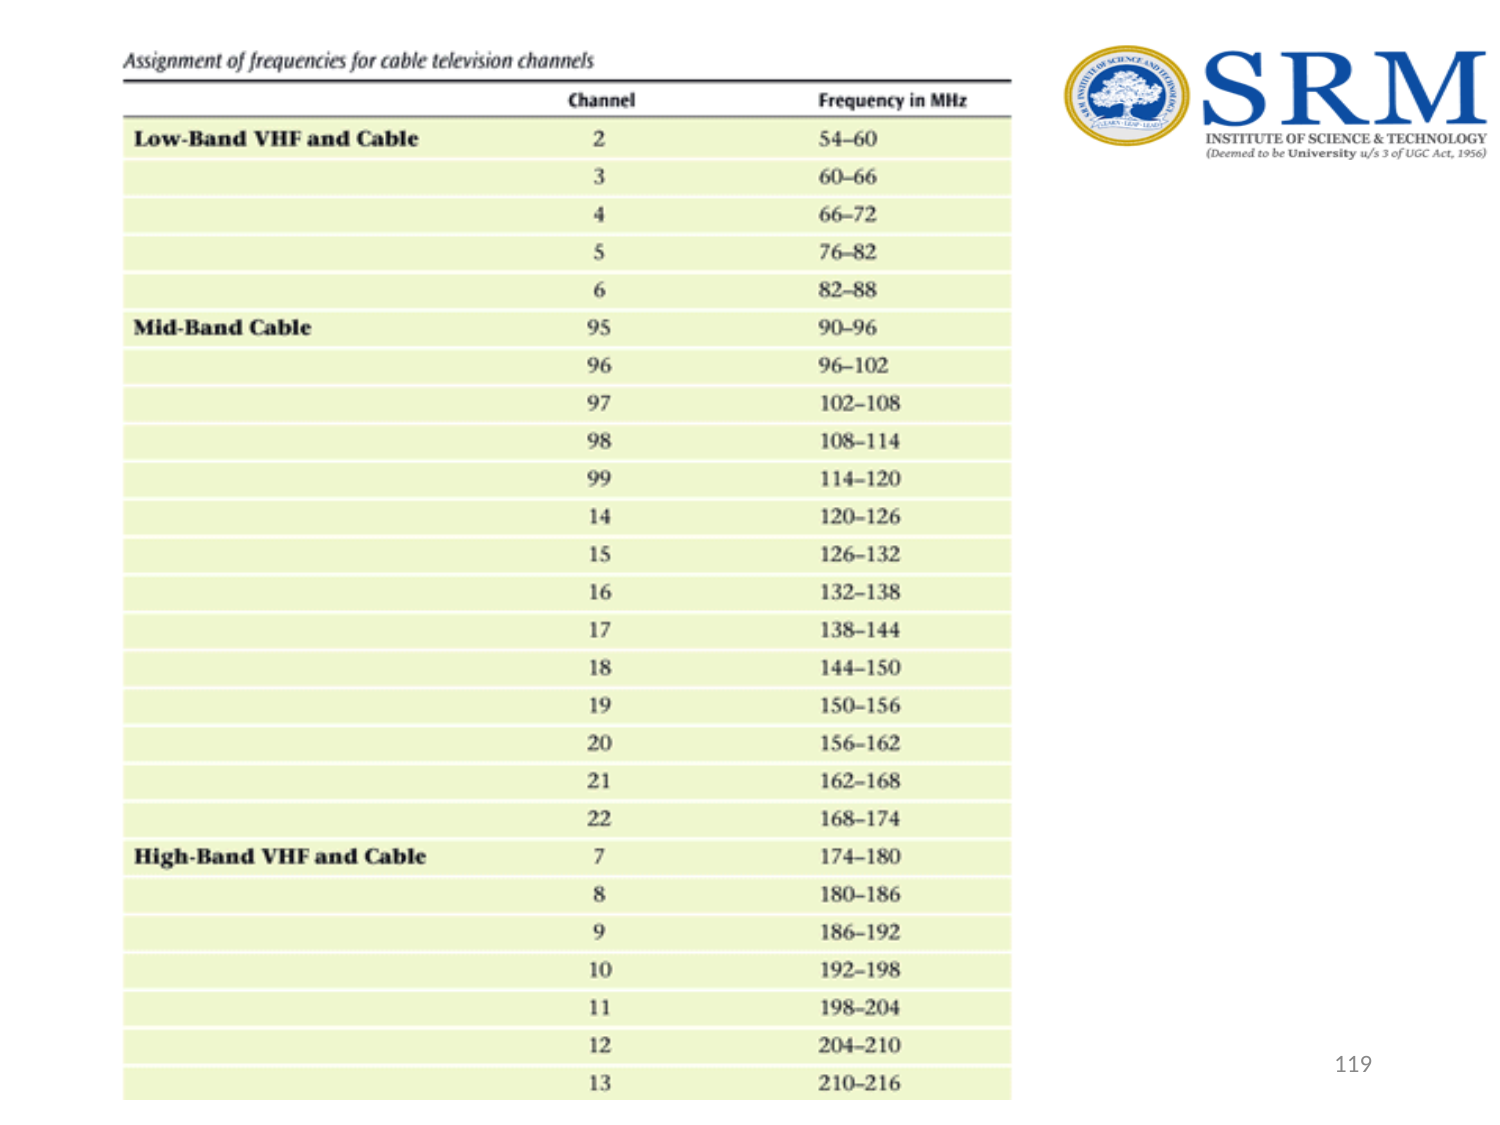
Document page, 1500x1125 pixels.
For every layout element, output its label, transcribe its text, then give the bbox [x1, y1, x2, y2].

slide_number ‹#› [1074, 1025, 1388, 1100]
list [74, 49, 1060, 1101]
picture [1059, 24, 1500, 176]
